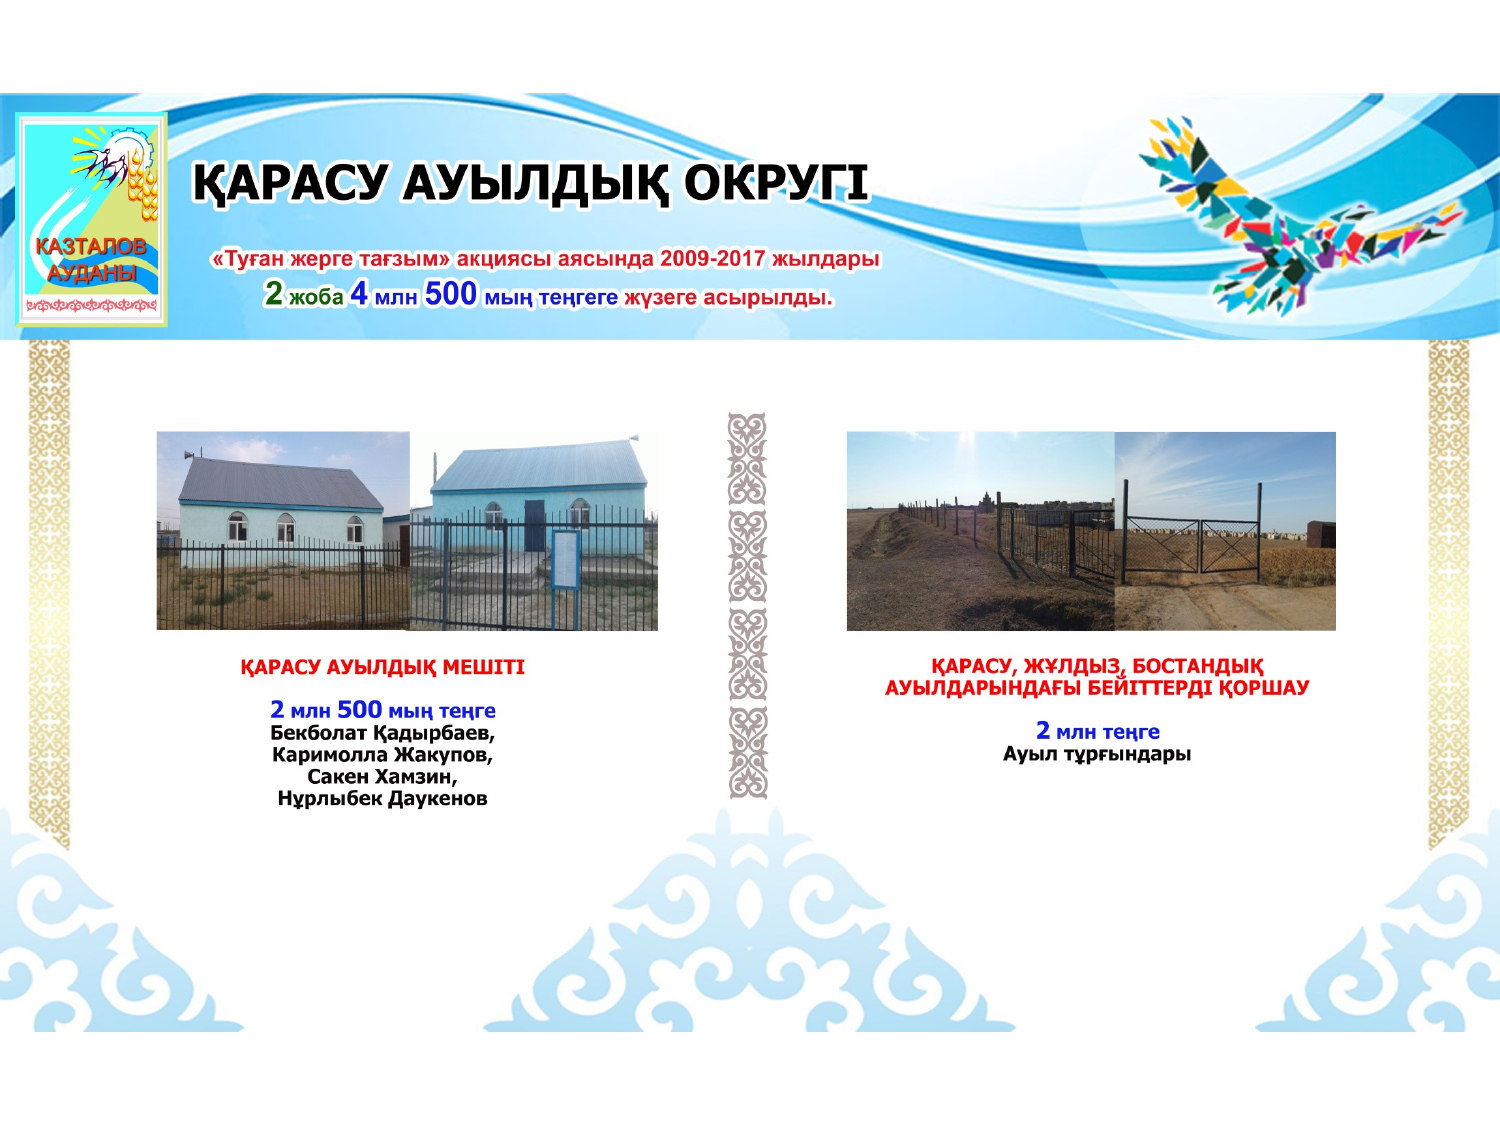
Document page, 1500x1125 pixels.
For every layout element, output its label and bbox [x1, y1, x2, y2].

picture [0, 93, 1500, 1032]
